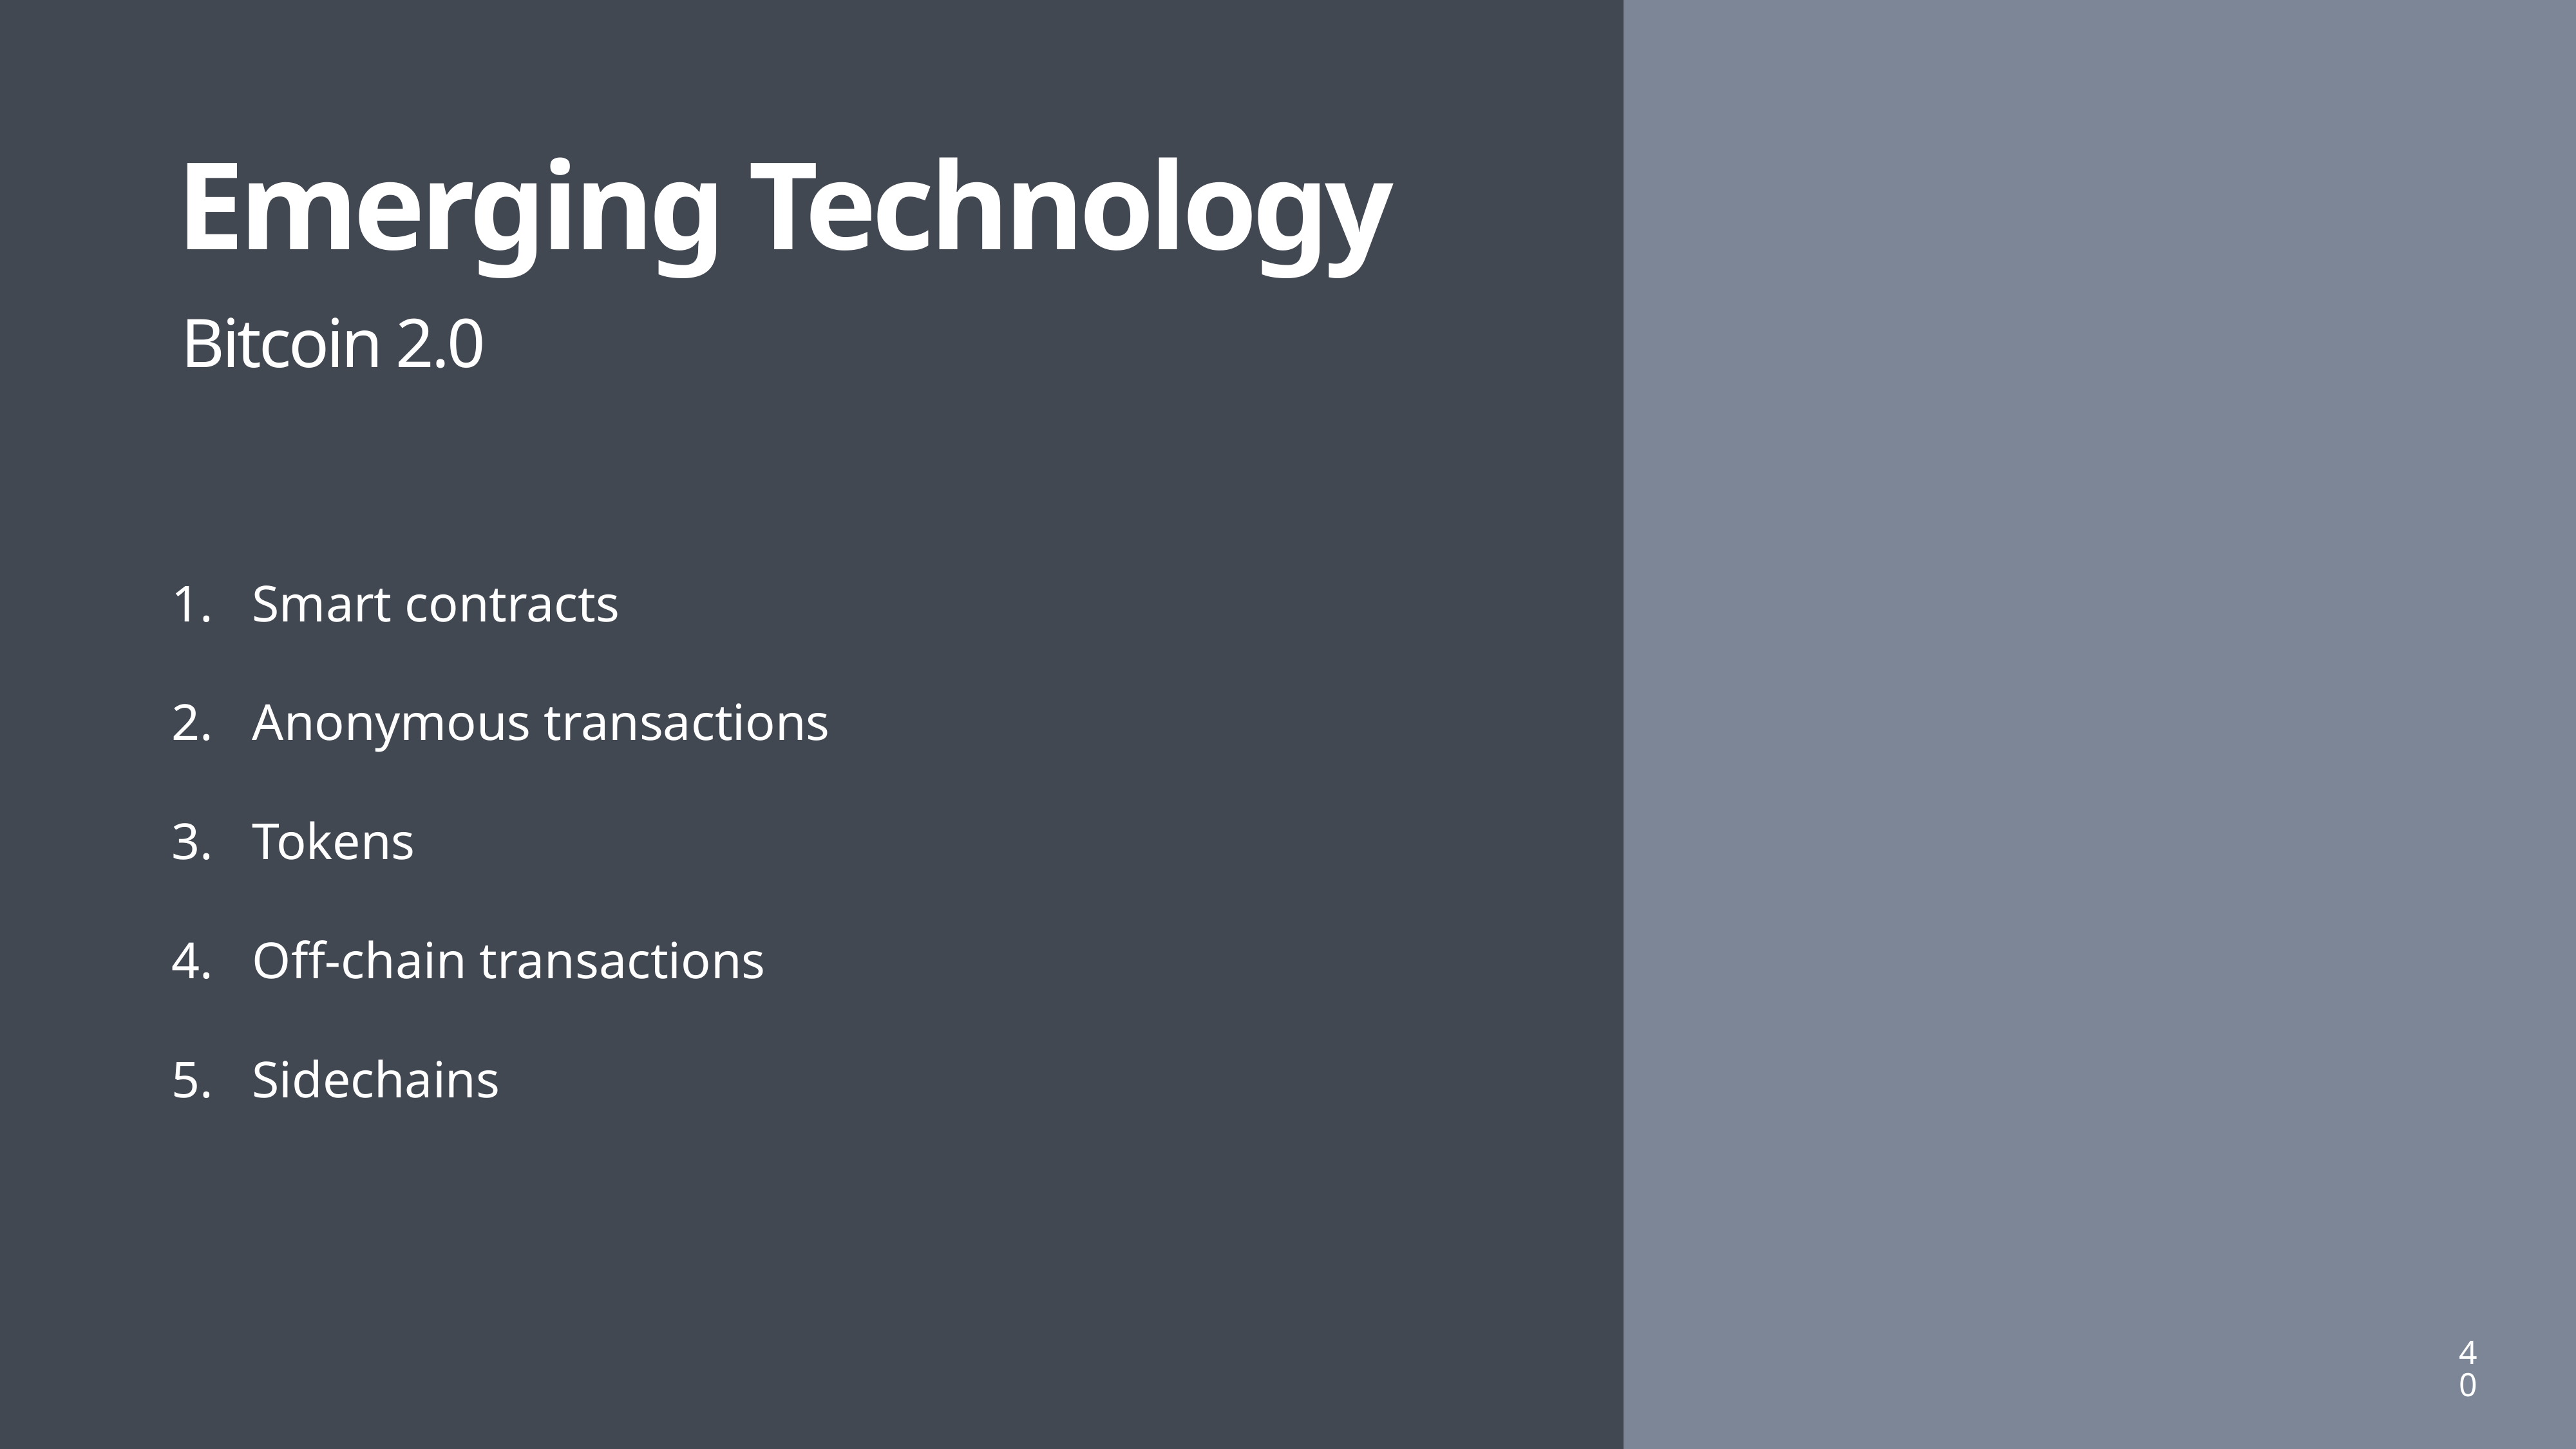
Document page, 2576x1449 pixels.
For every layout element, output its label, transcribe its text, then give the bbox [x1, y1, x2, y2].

slide_number 40 [2449, 1323, 2503, 1385]
text_box Smart contracts Anonymous transactions Tokens Off-chain transactions Sidechains [162, 562, 1139, 1118]
text_box [1624, 0, 2576, 1449]
title Emerging Technology [153, 122, 1519, 351]
text_box [0, 0, 1624, 1449]
text_box Bitcoin 2.0 [158, 286, 1153, 453]
